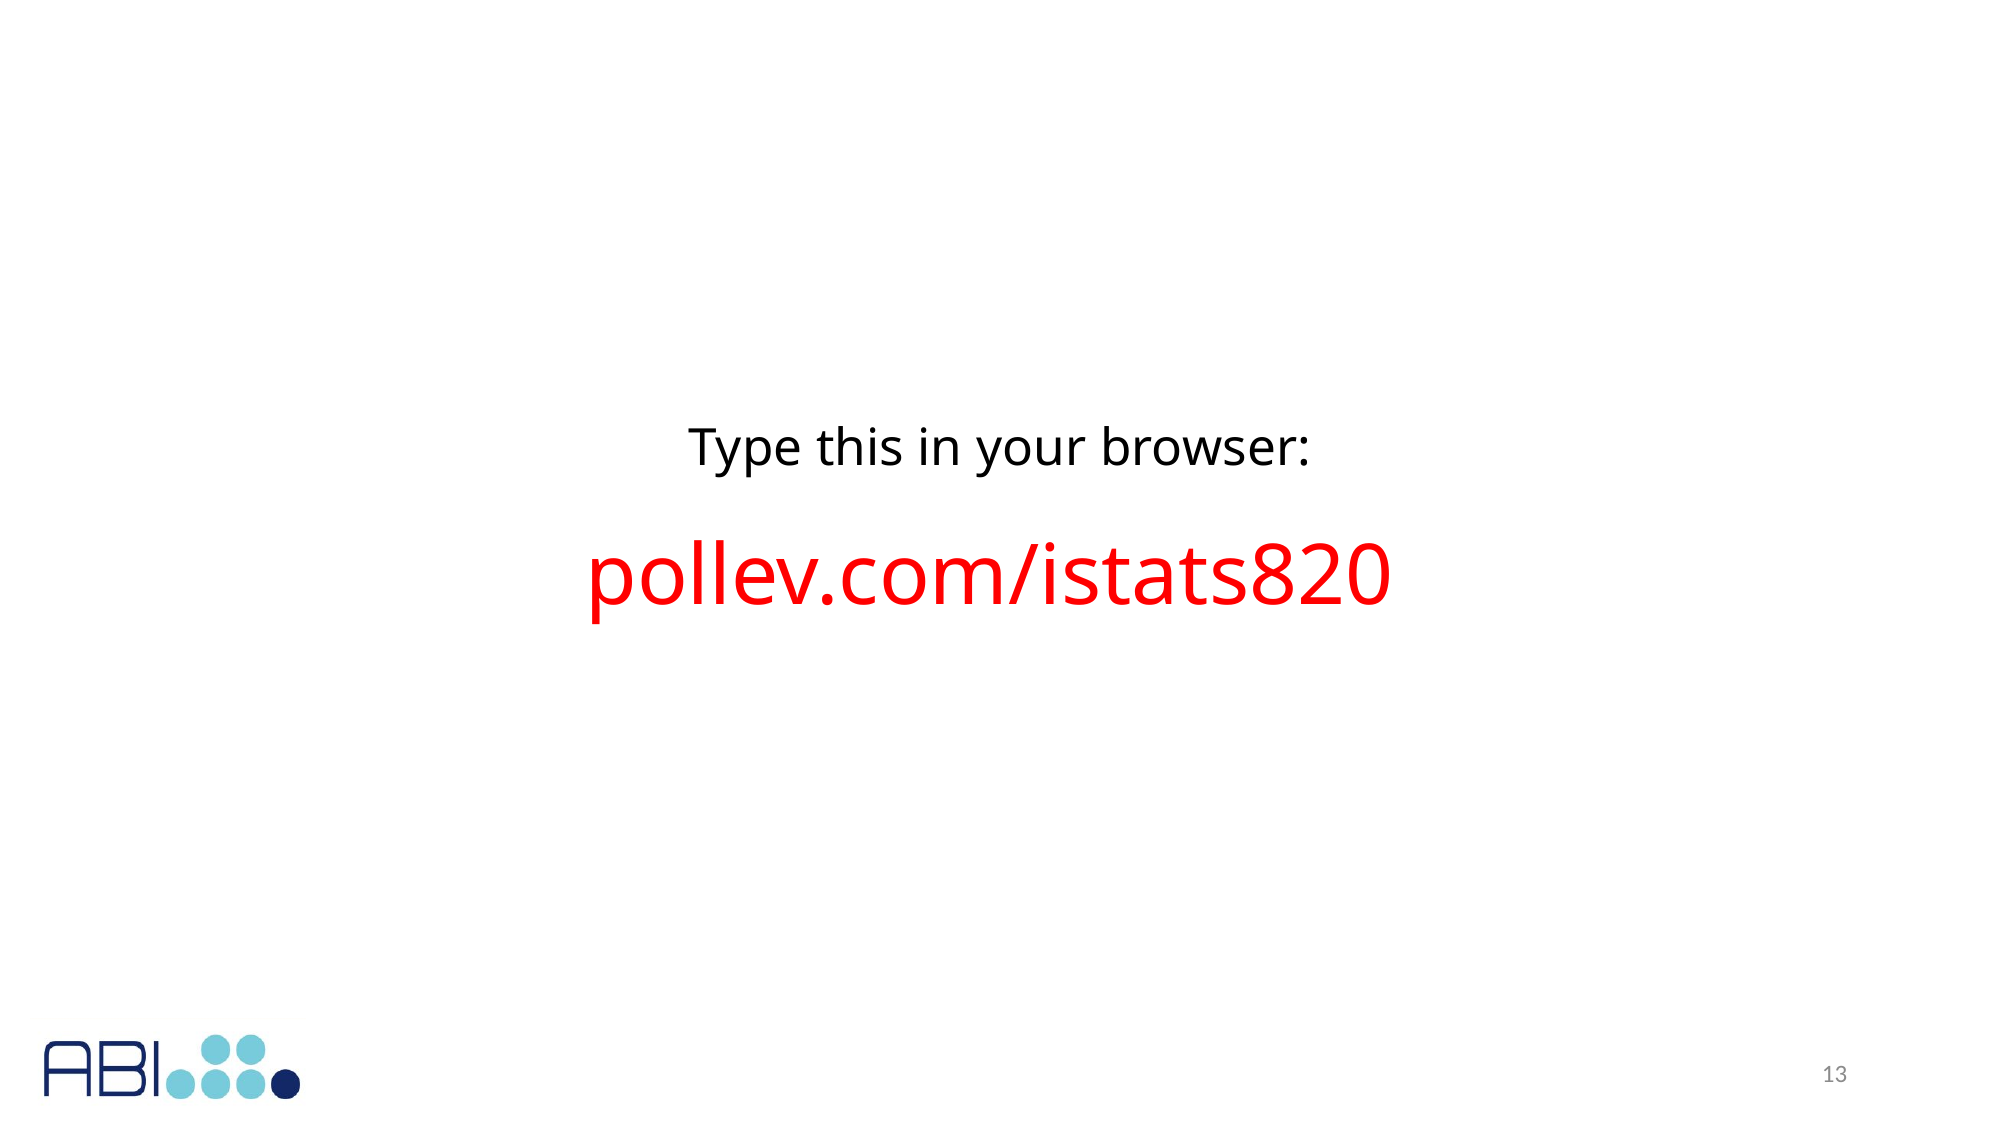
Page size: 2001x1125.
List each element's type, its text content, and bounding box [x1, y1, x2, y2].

slide_number 13 [1412, 1042, 1863, 1103]
picture [30, 1018, 306, 1109]
title Type this in your browser: pollev.com/istats820 [137, 413, 1863, 631]
